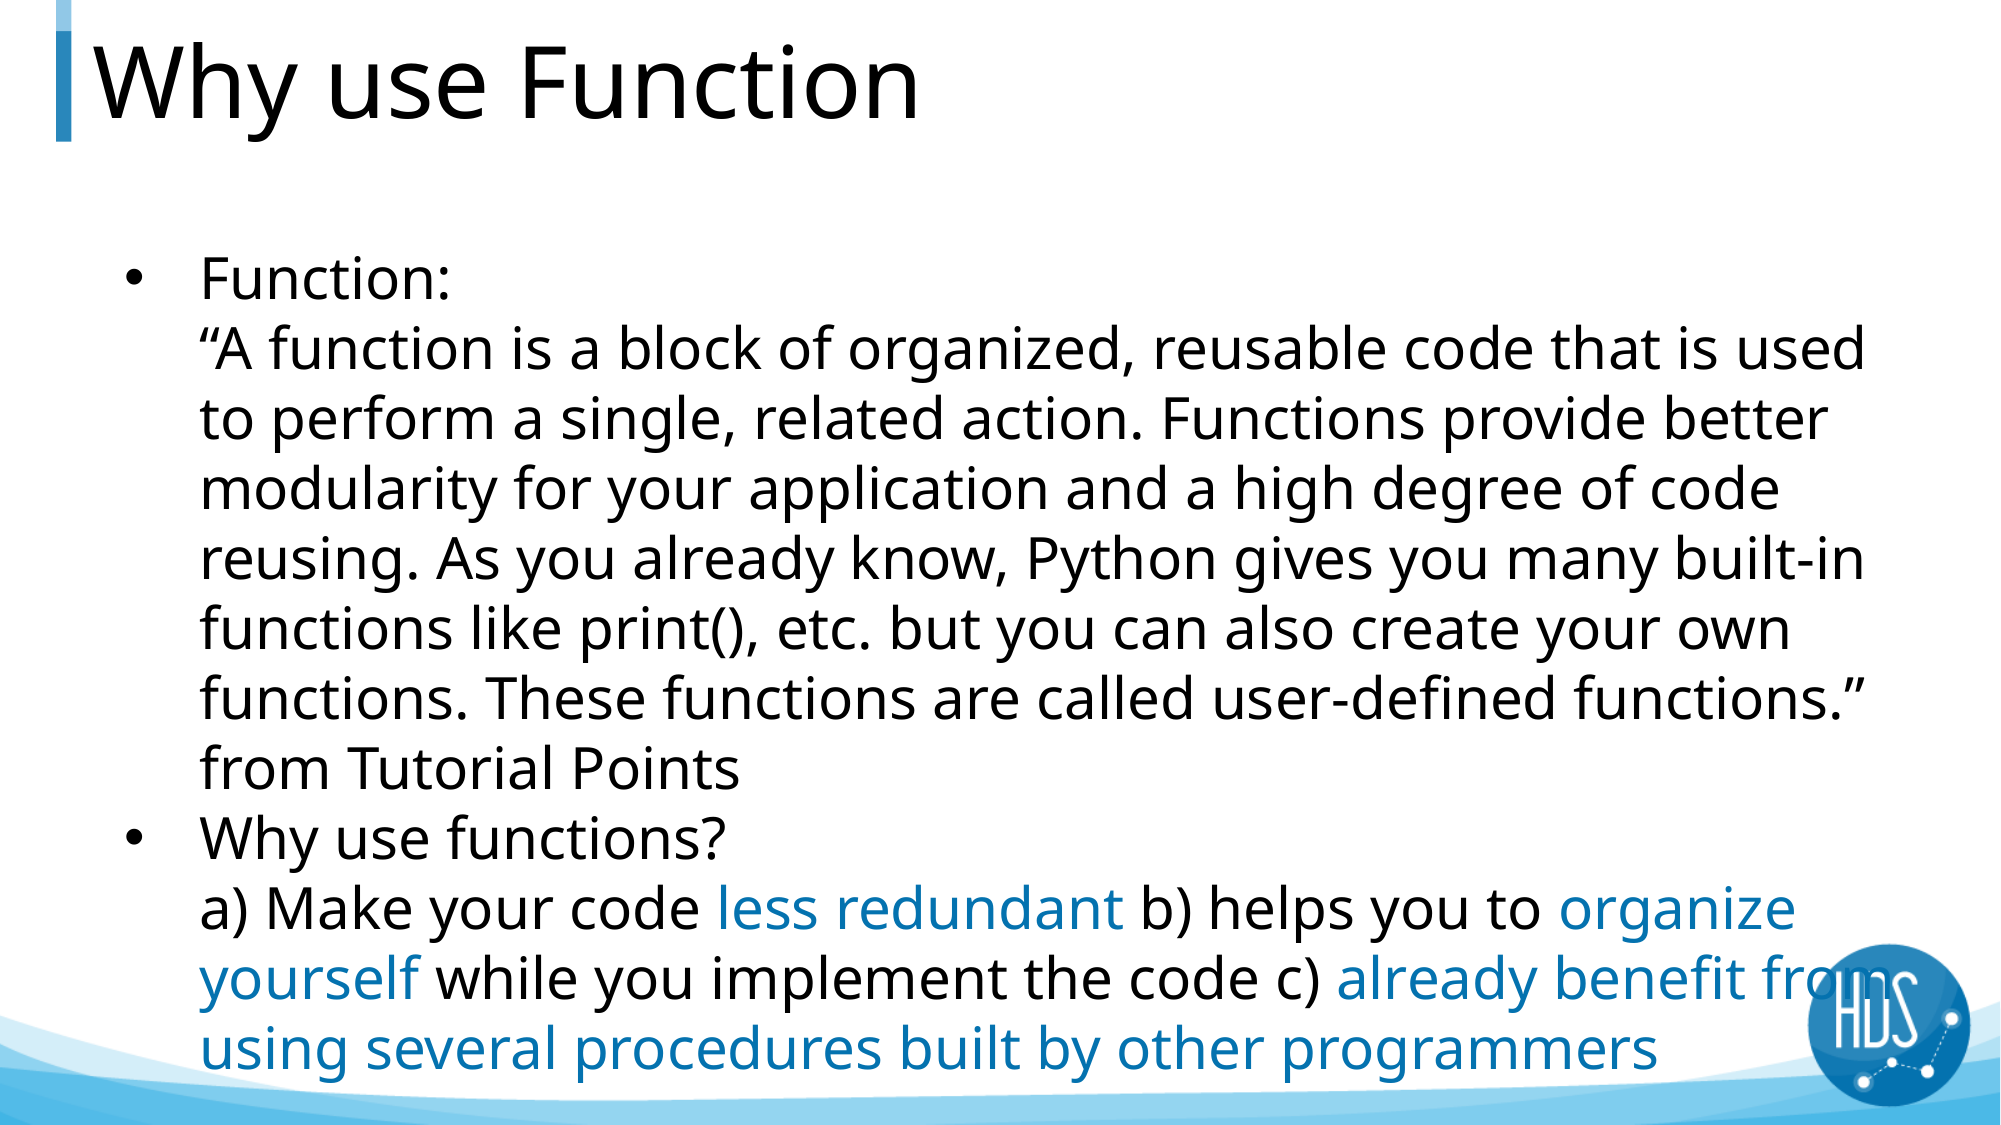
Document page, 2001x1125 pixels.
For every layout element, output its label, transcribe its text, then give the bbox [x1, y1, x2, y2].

title Why use Function [77, 31, 1977, 142]
text_box Function: “A function is a block of organized, reusable code that is used to perform a single, related action. Functions provide better modularity for your application and a high degree of code reusing. As you already know, Python gives you many built-in functions like print(), etc. but you can also create your own functions. These functions are called user-defined functions.” from Tutorial Points Why use functions? a) Make your code less redundant b) helps you to organize yourself while you implement the code c) already benefit from using several procedures built by other programmers [109, 234, 1929, 1089]
picture [0, 0, 2001, 1125]
text_box [55, 32, 72, 143]
text_box [55, 0, 72, 32]
